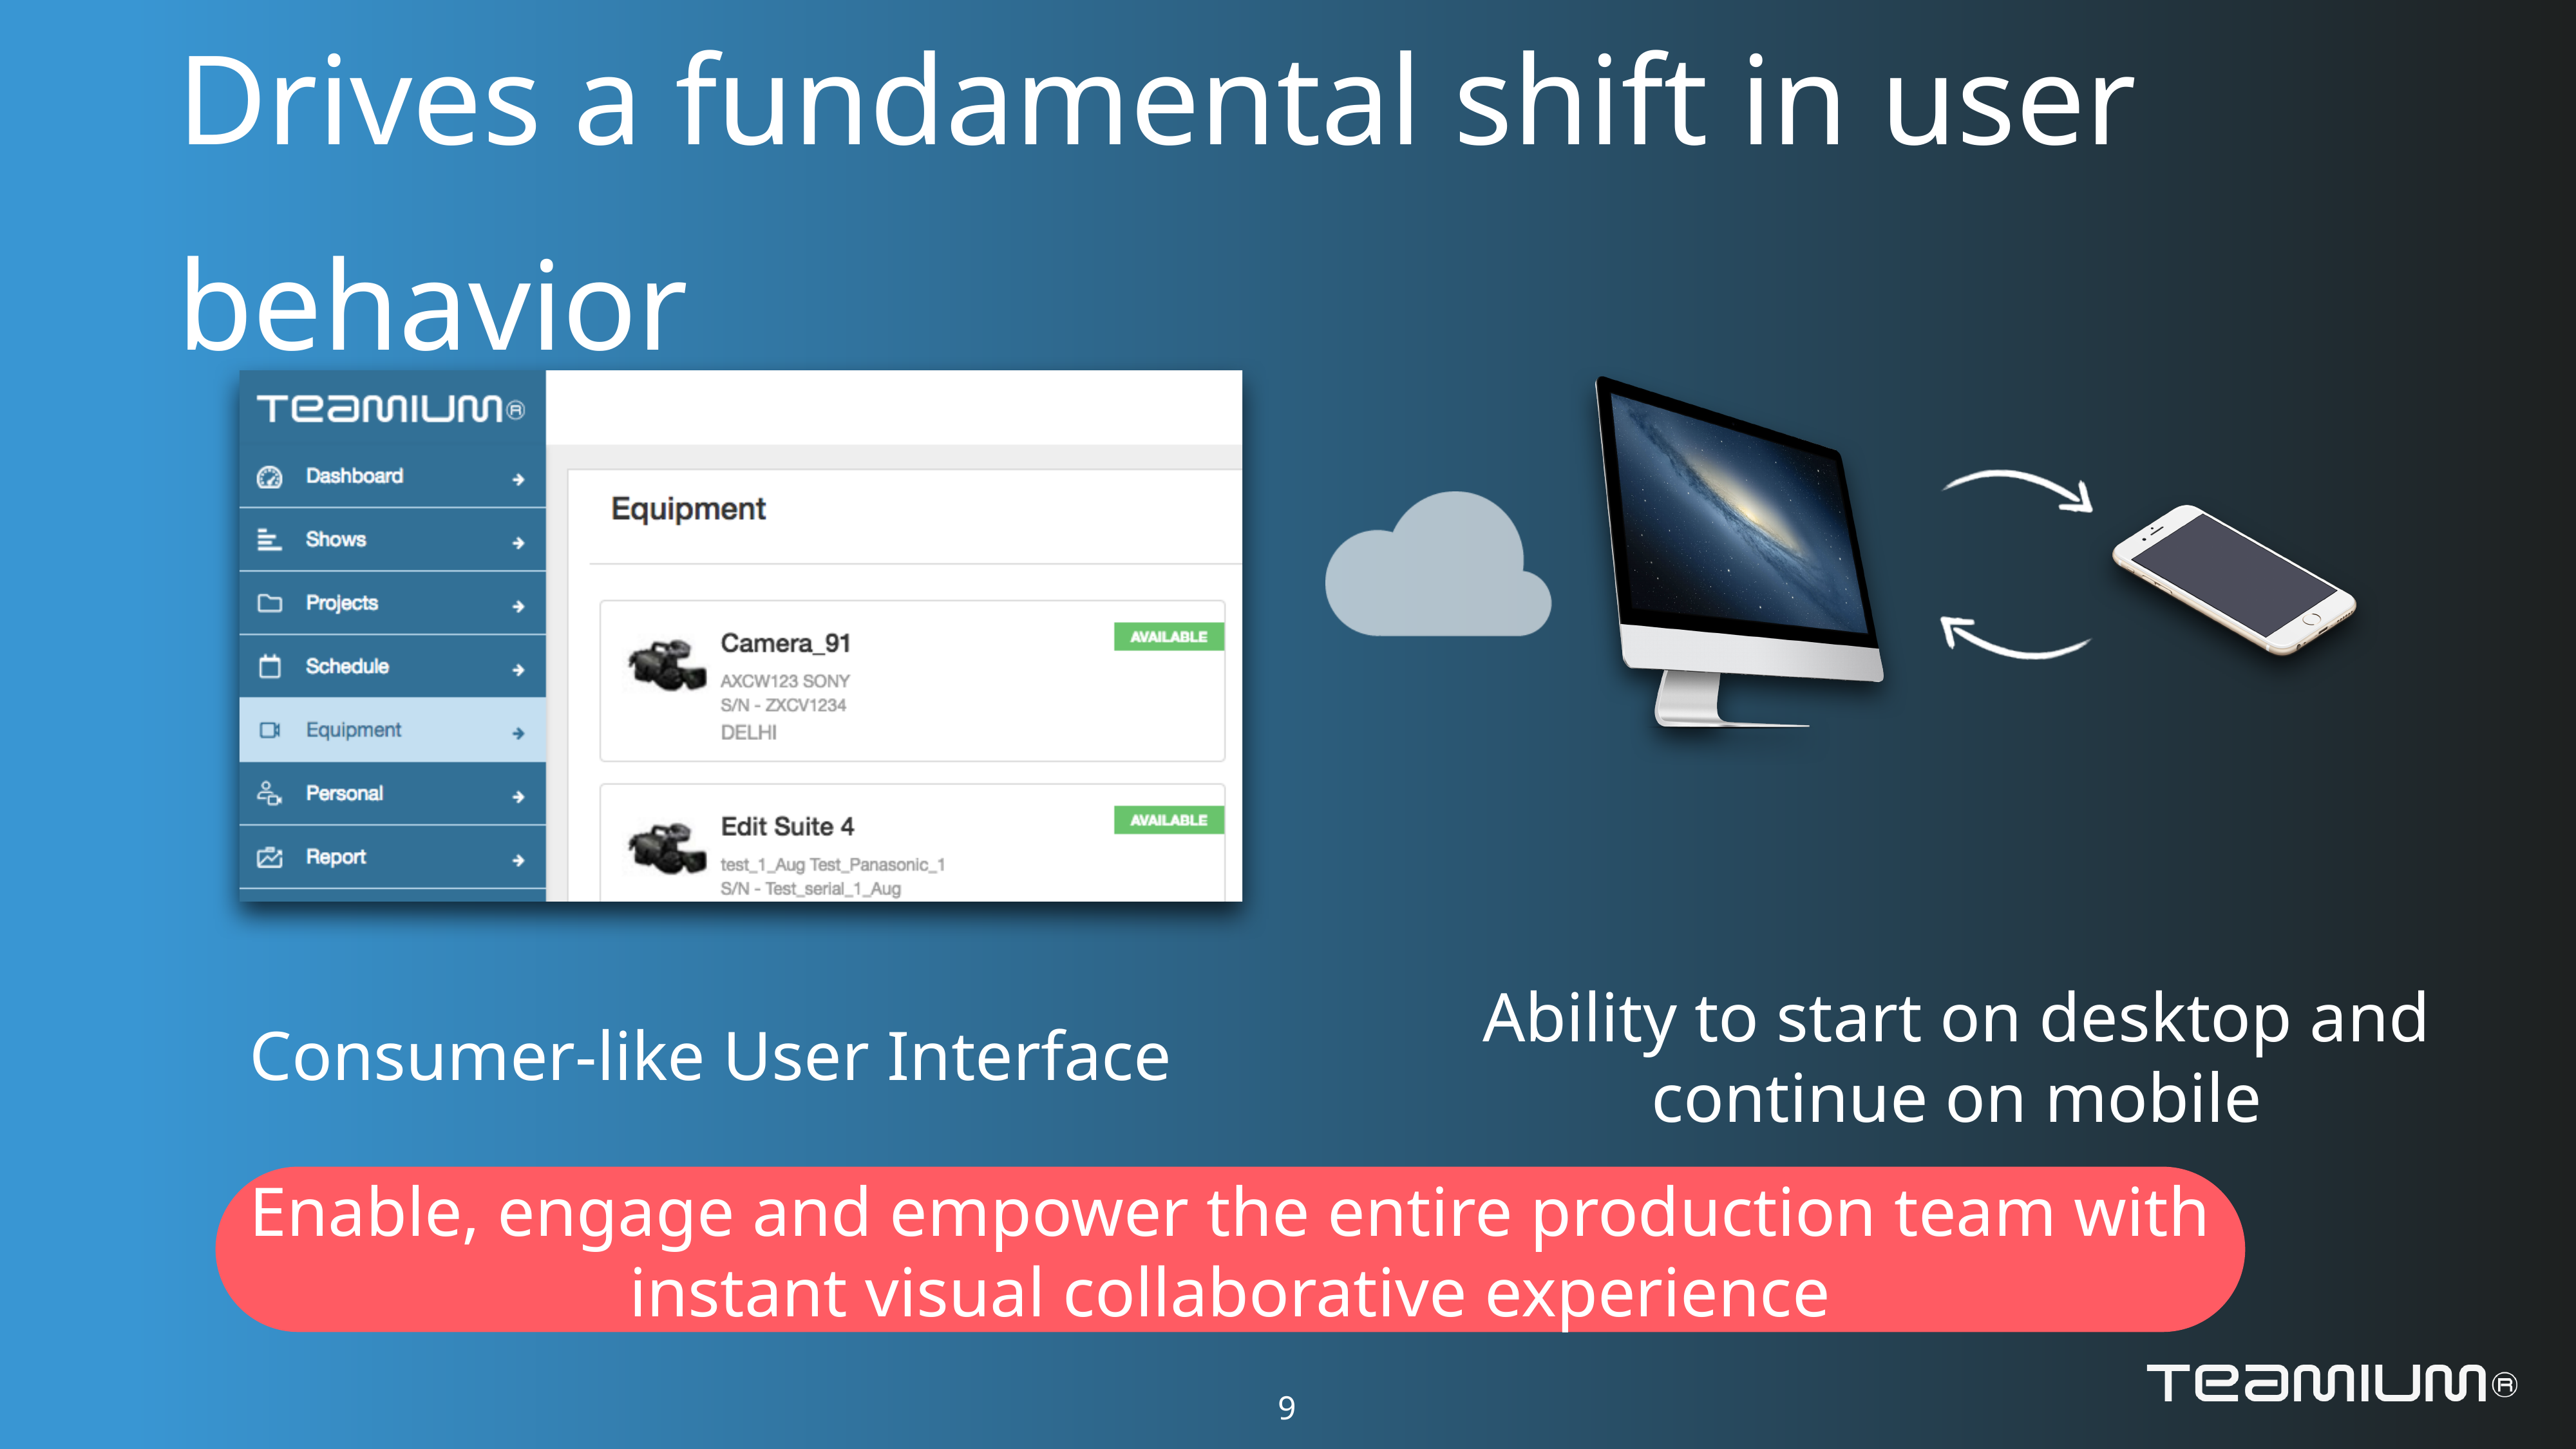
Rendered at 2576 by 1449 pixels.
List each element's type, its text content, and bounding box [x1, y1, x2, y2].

title Drives a fundamental shift in user behavior [171, 48, 2400, 291]
picture [0, 0, 2576, 1449]
slide_number 9 [1272, 1381, 1303, 1431]
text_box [1470, 376, 2444, 1144]
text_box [215, 370, 1243, 1188]
text_box Enable, engage and empower the entire production team with instant visual collaborative experience [215, 1166, 2246, 1332]
